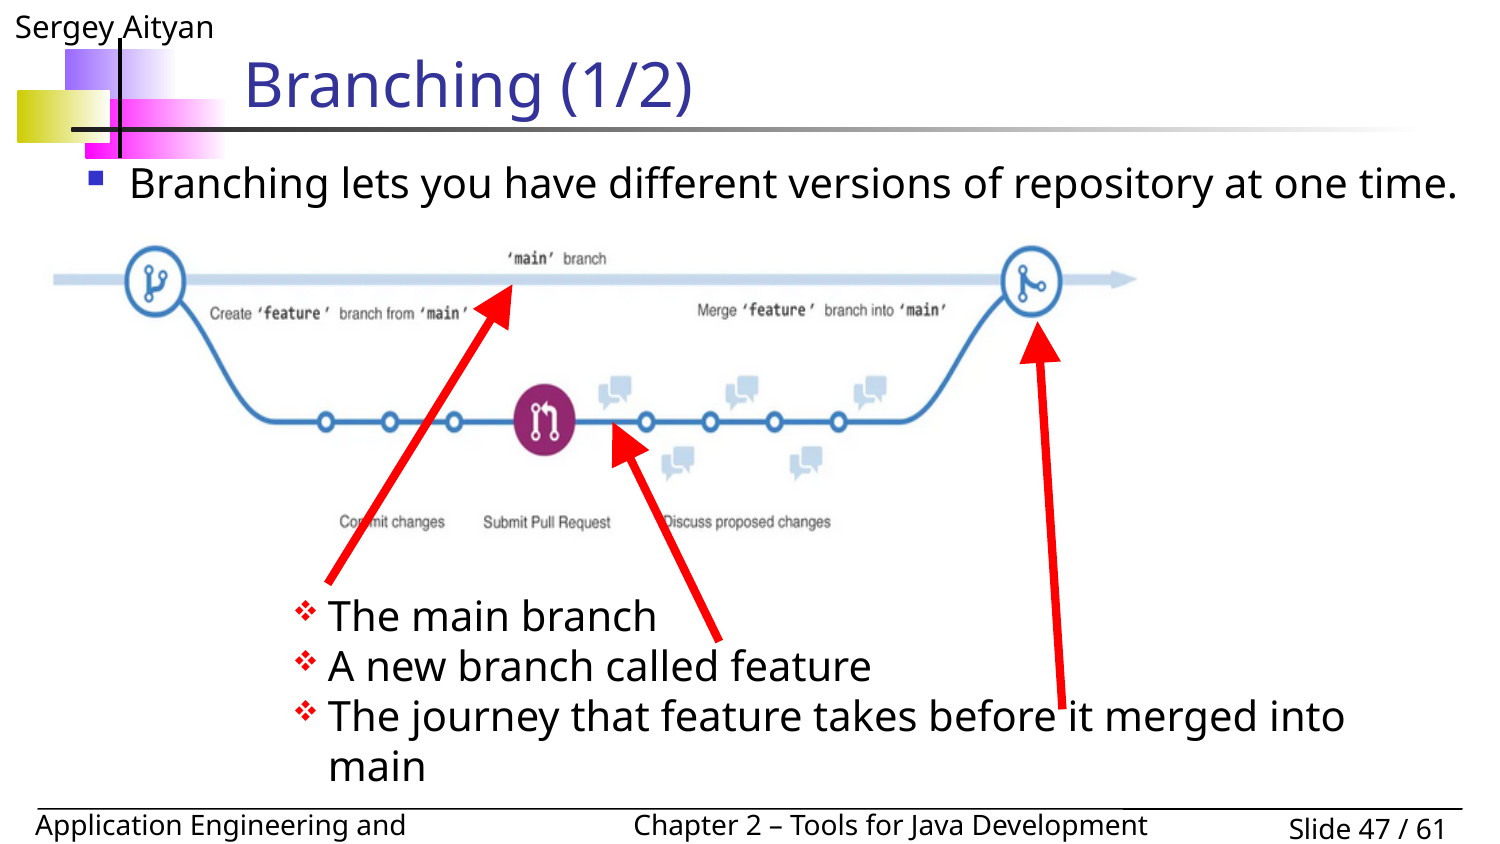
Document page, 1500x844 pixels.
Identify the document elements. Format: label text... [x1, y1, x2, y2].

picture [37, 221, 1138, 555]
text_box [1037, 320, 1063, 710]
title Branching (1/2) [228, 46, 1332, 128]
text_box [327, 284, 513, 585]
list The main branch A new branch called feature The journey that feature takes before it merged into main [221, 582, 1442, 760]
list Branching lets you have different versions of repository at one time. [71, 149, 1477, 222]
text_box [612, 421, 720, 642]
